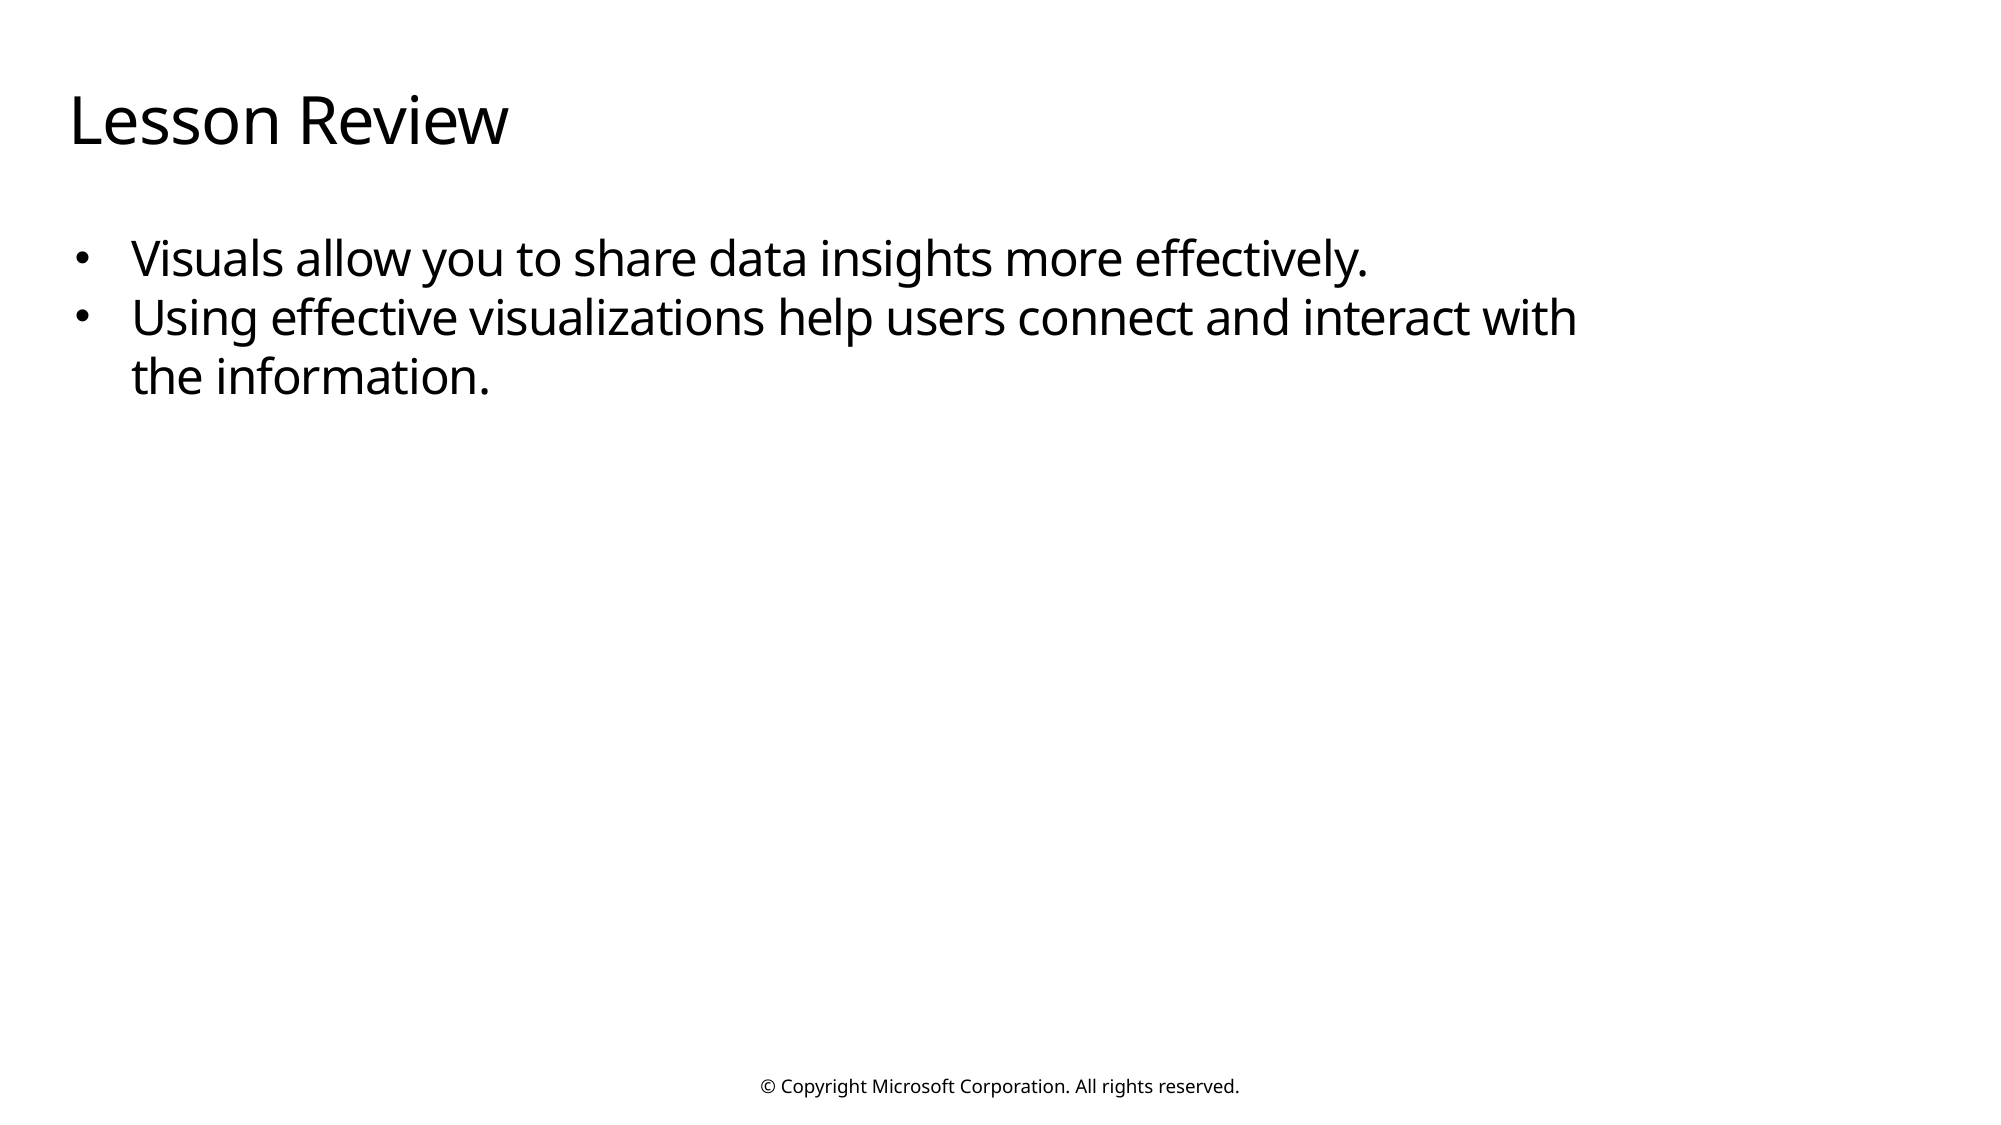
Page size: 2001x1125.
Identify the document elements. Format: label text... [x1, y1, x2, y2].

title Lesson Review [68, 72, 1930, 184]
list Visuals allow you to share data insights more effectively. Using effective visualizations help users connect and interact with the information. [74, 212, 1615, 528]
